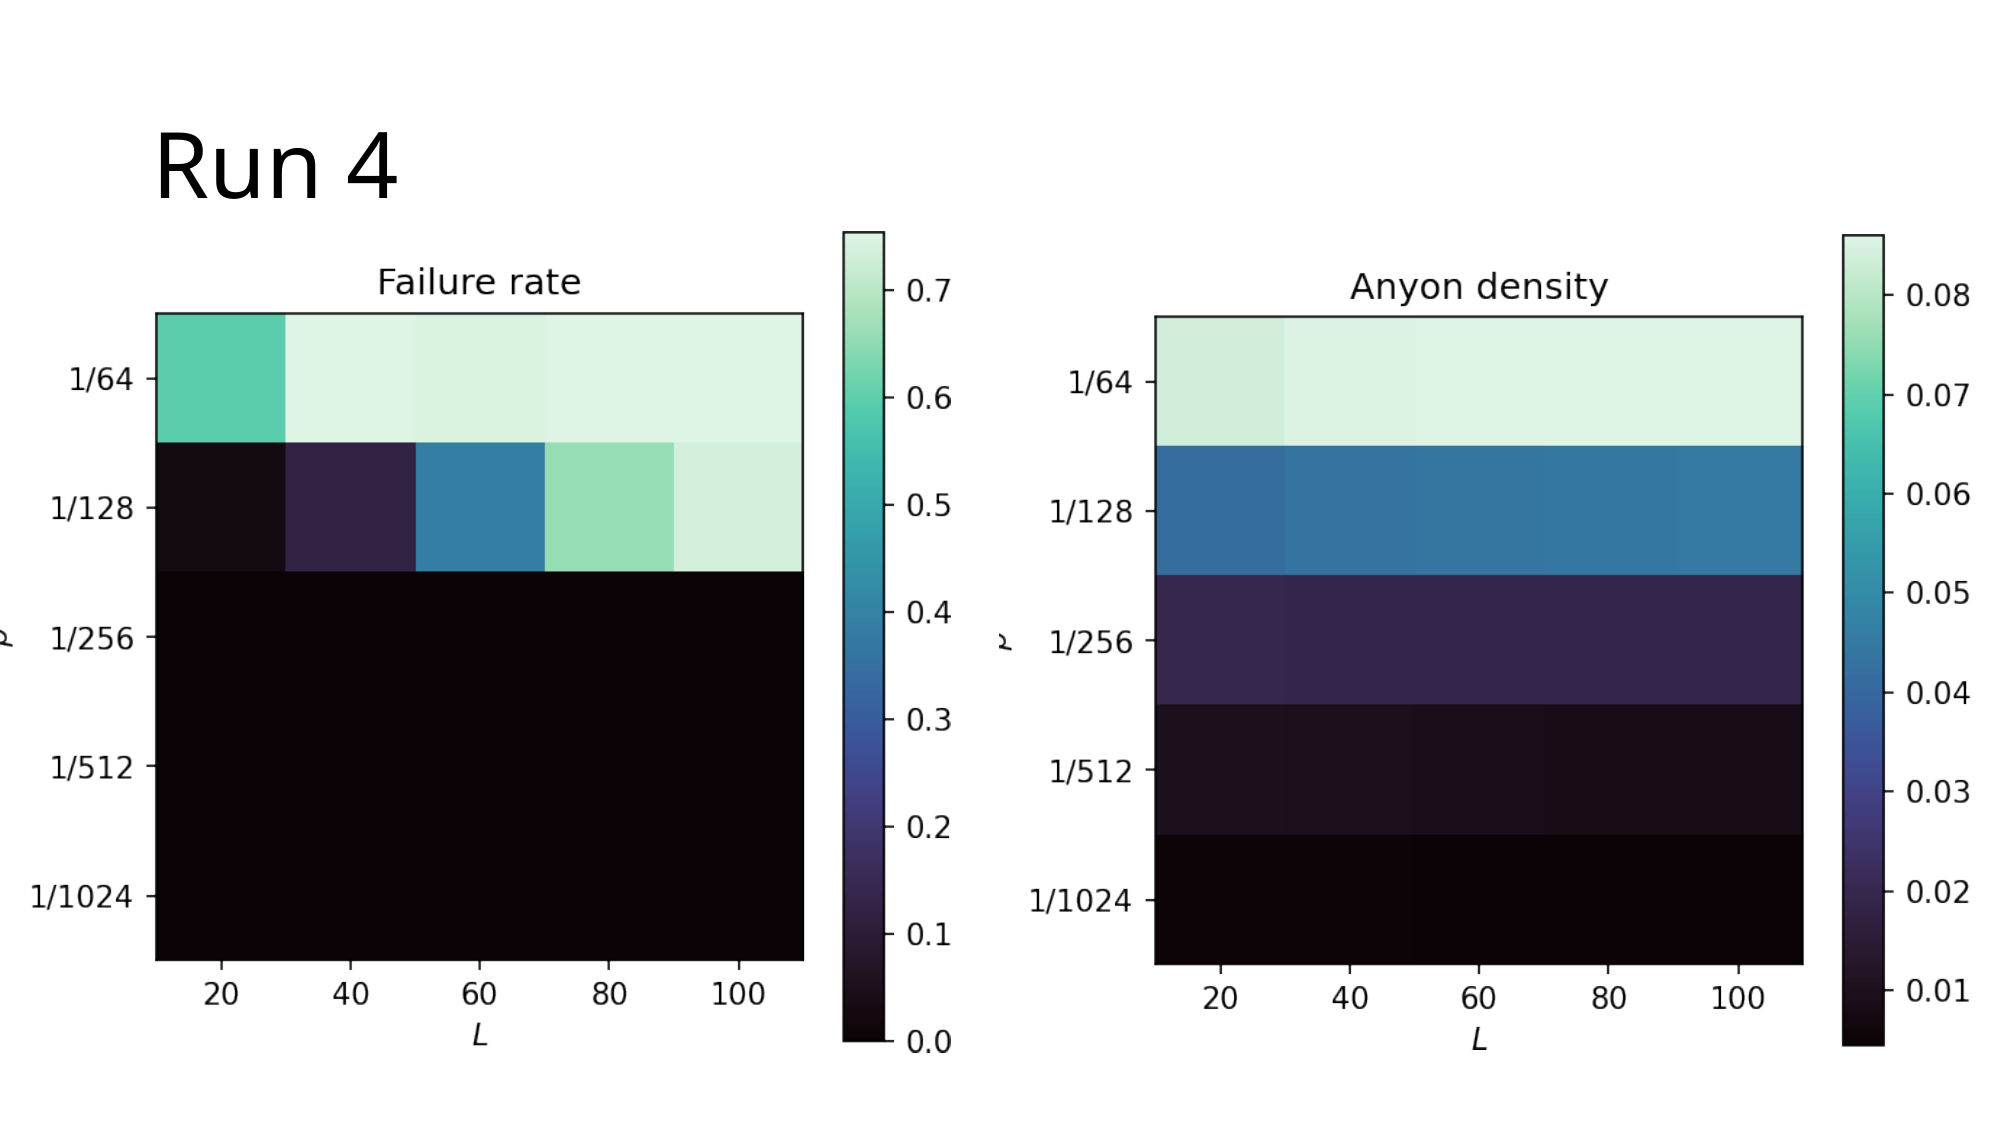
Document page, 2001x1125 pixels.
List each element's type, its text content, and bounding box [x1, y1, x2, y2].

title Run 4 [137, 59, 1863, 278]
picture [999, 234, 1972, 1050]
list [0, 230, 951, 1054]
